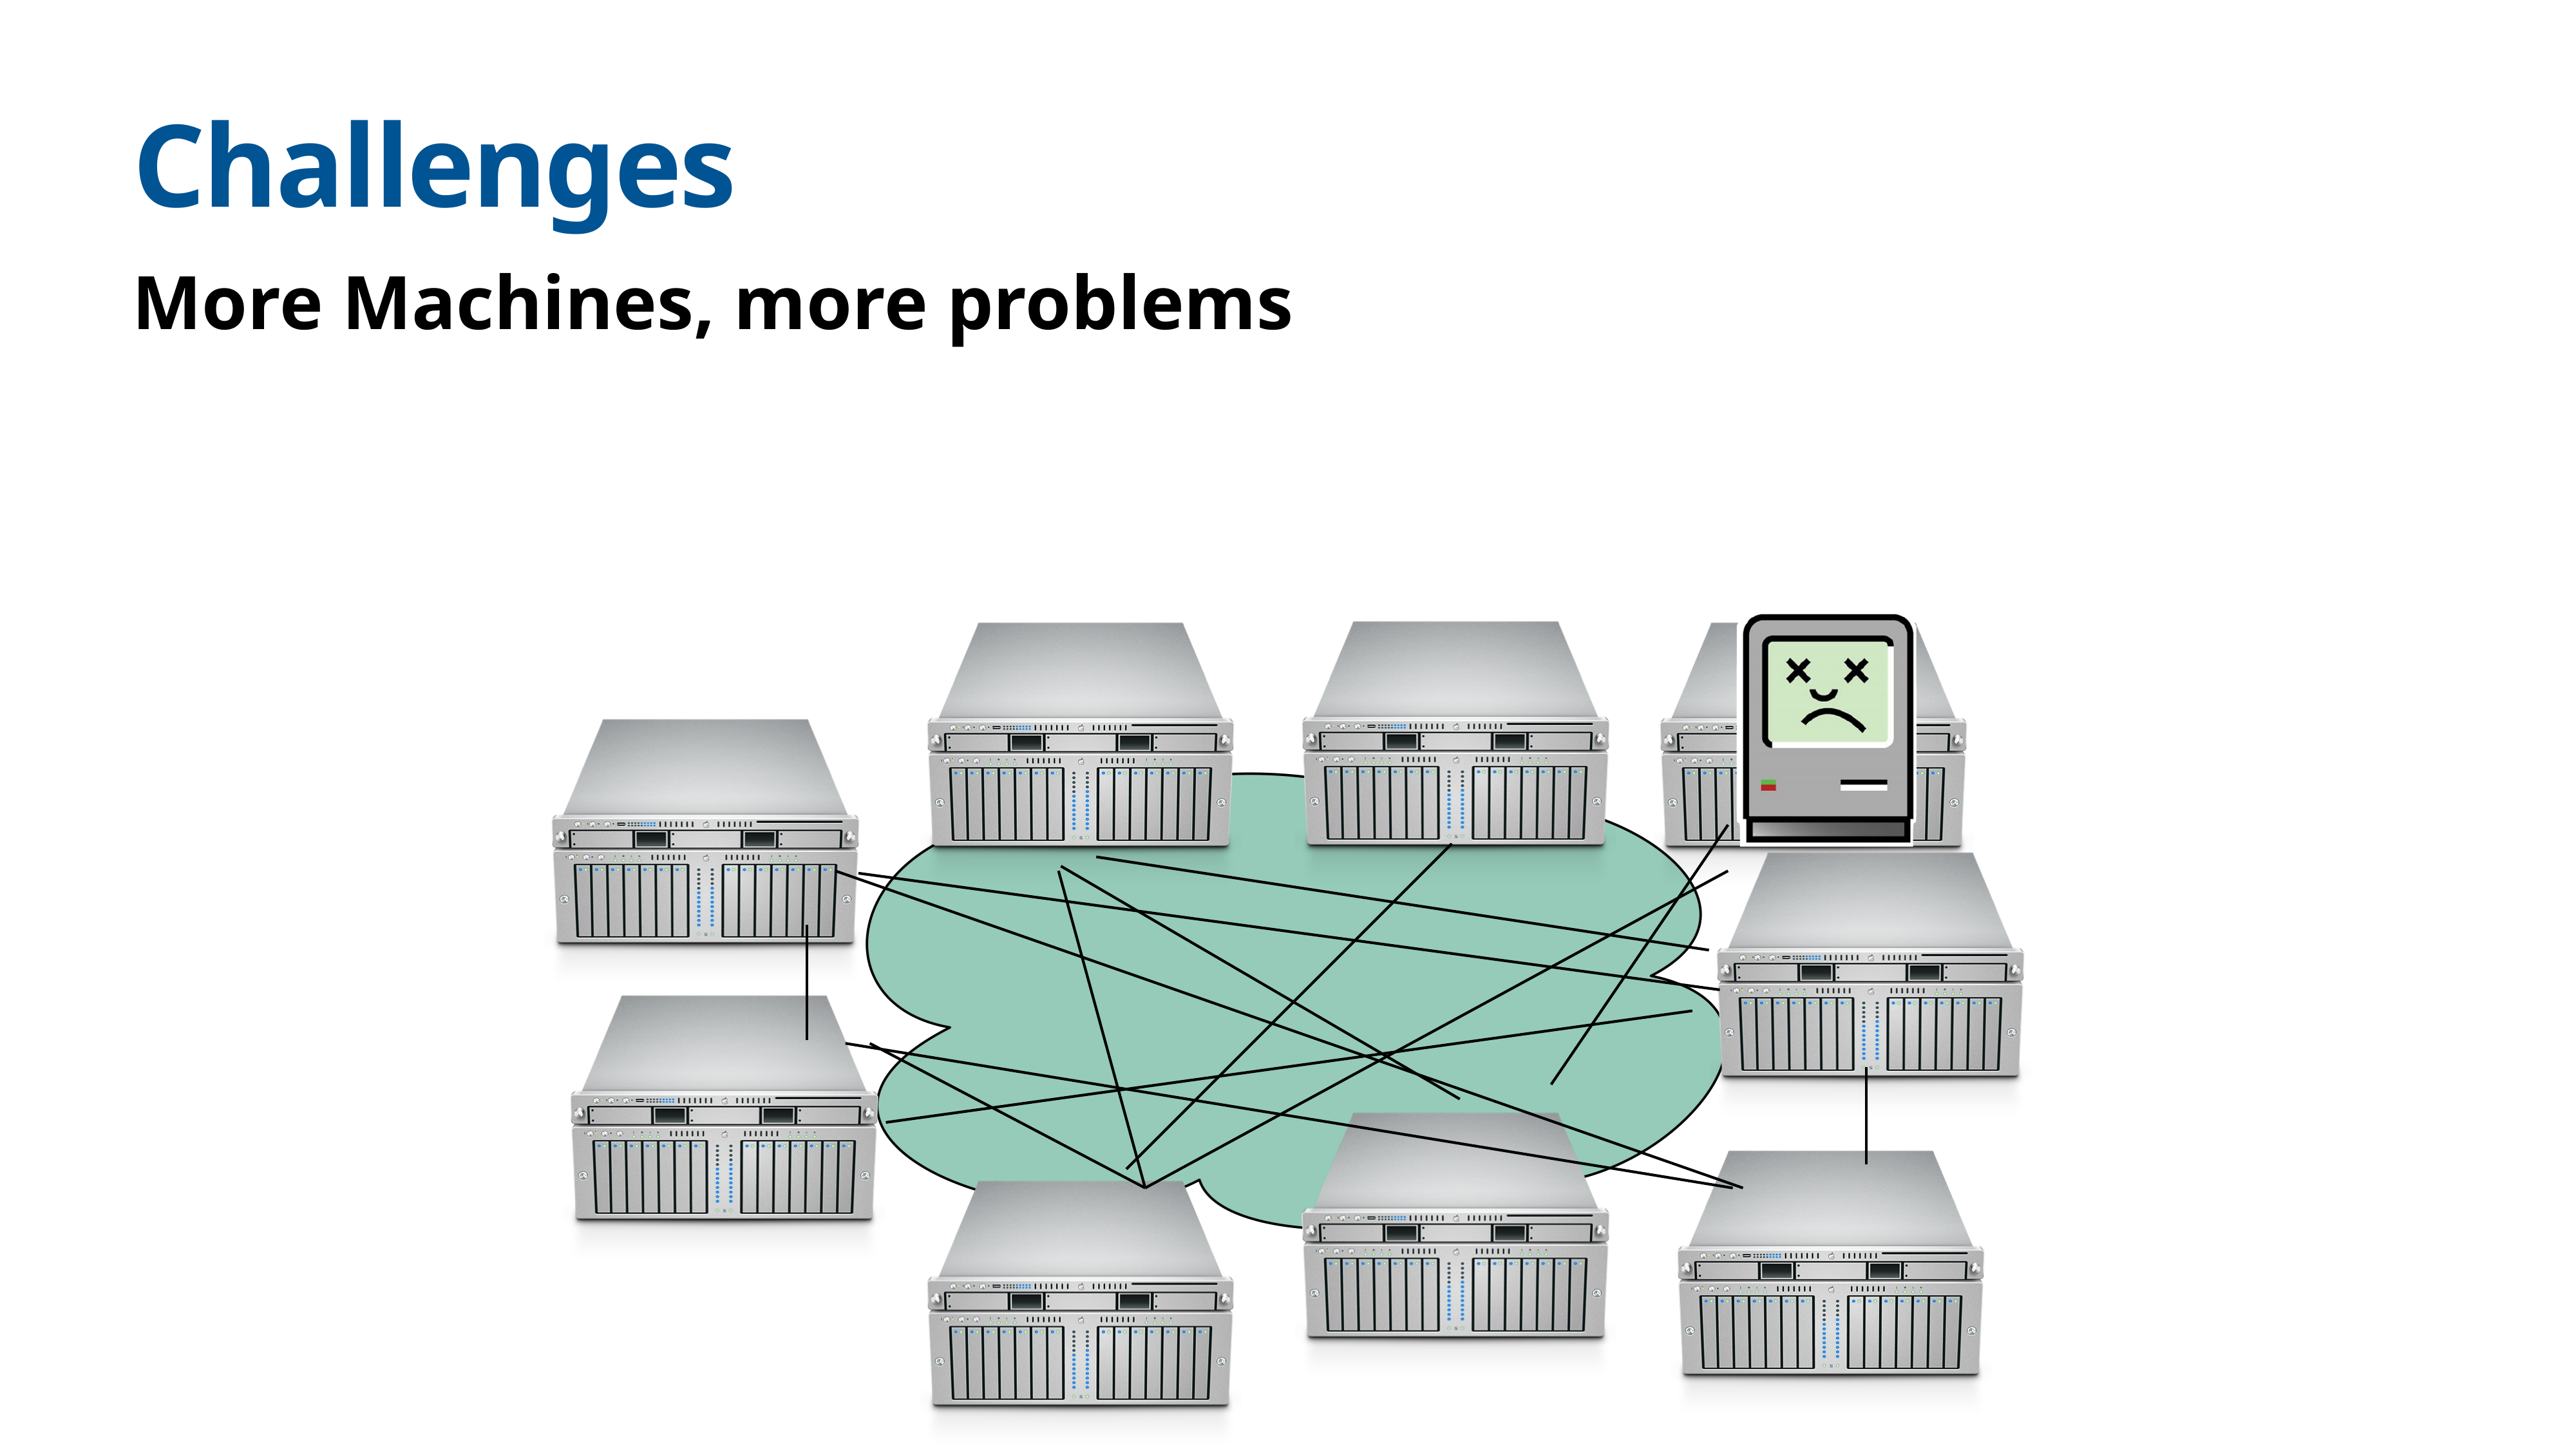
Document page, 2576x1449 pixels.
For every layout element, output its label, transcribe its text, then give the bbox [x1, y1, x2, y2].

list More Machines, more problems [127, 250, 2449, 350]
picture [1736, 610, 1917, 847]
title Challenges [127, 113, 2449, 250]
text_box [545, 565, 2031, 1447]
